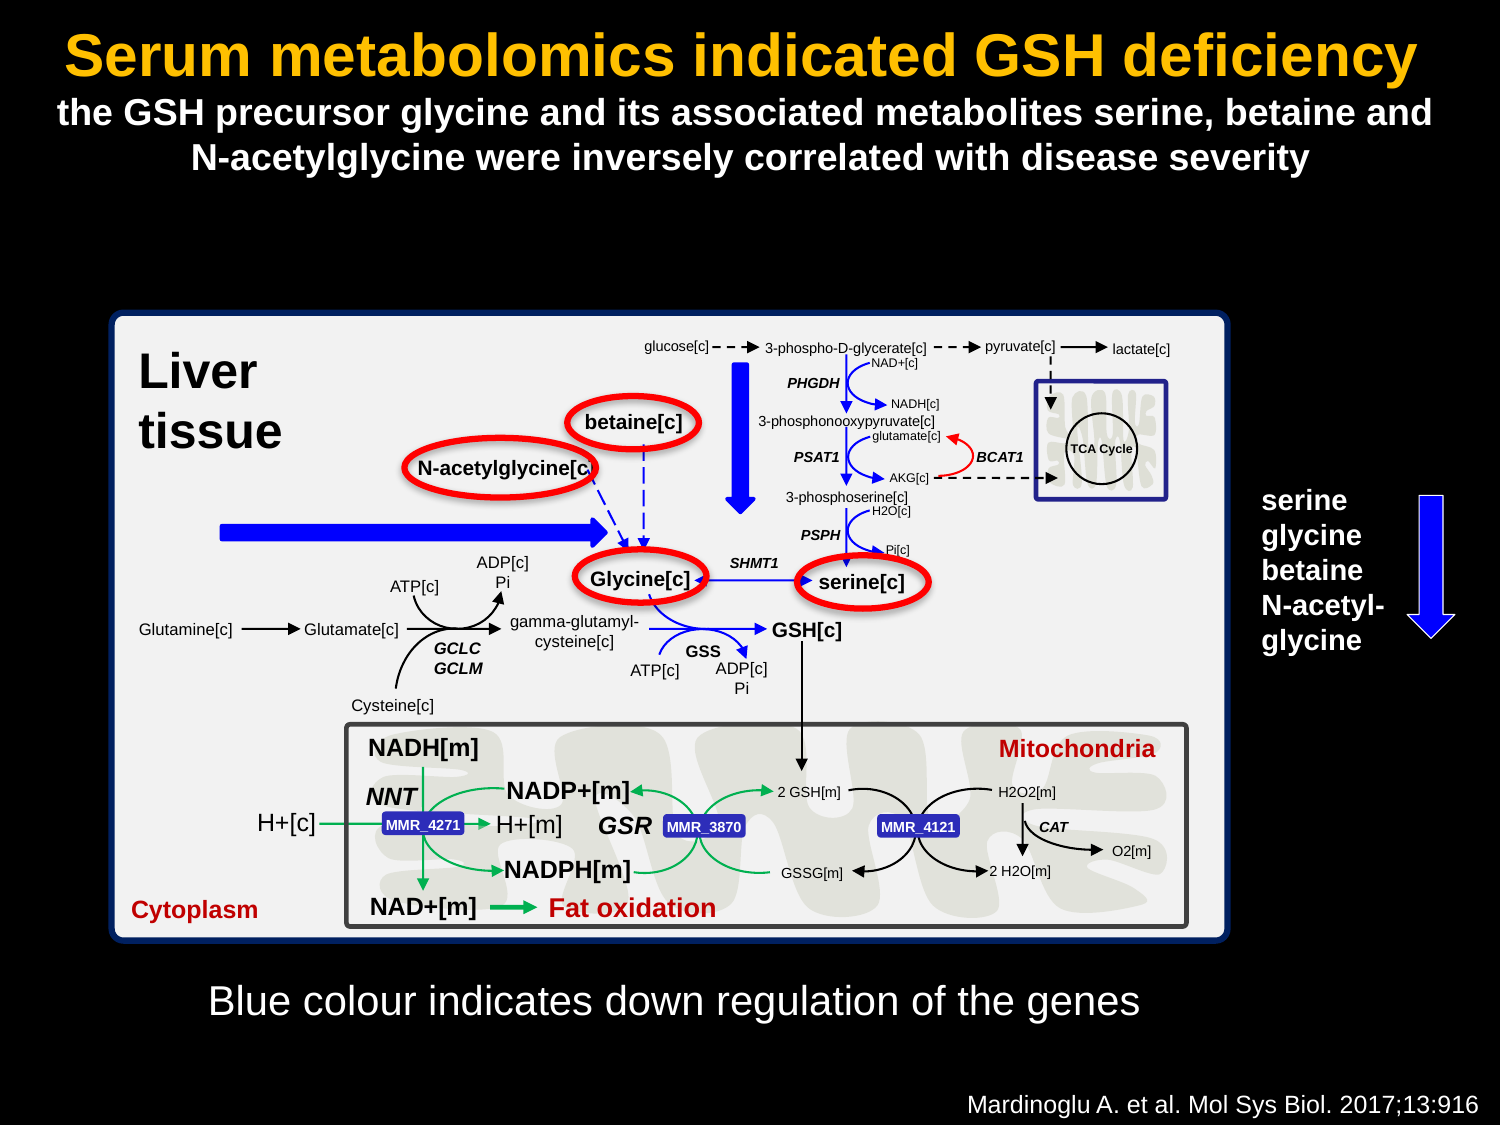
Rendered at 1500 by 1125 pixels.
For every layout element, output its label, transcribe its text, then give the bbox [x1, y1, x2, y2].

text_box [111, 312, 1228, 941]
text_box Mardinoglu A. et al. Mol Sys Biol. 2017;13:916 [567, 1081, 1496, 1125]
text_box Blue colour indicates down regulation of the genes [192, 965, 1175, 1031]
title Serum metabolomics indicated GSH deficiency the GSH precursor glycine and its associated metabolites serine, betaine and N-acetylglycine were inversely correlated with disease severity [0, 7, 1500, 187]
text_box serine glycine betaine N-acetyl-glycine [1261, 481, 1459, 667]
text_box [1405, 493, 1457, 641]
